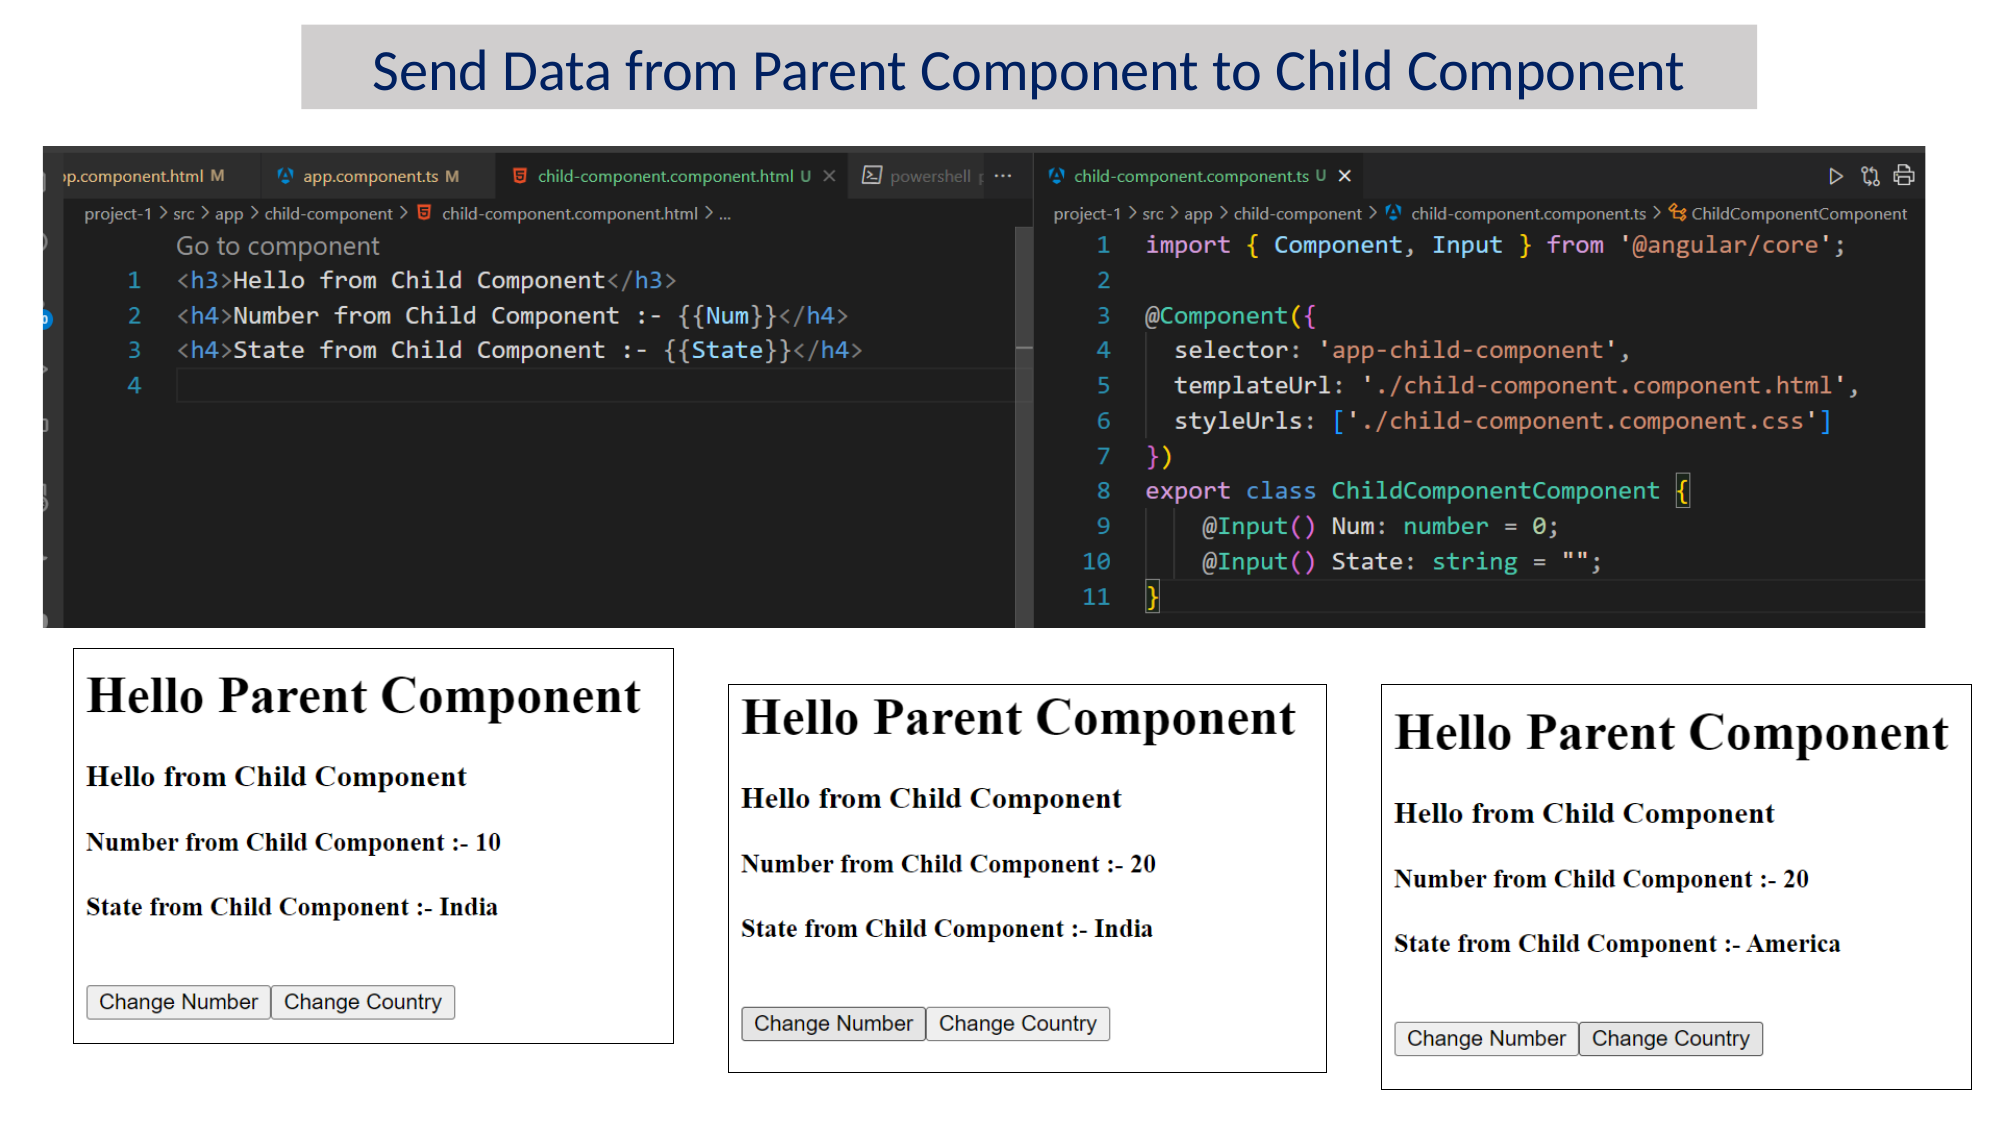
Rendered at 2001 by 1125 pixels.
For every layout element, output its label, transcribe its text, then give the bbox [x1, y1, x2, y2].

picture [727, 684, 1327, 1073]
picture [42, 146, 1926, 628]
picture [73, 648, 674, 1044]
picture [1381, 684, 1972, 1090]
text_box Send Data from Parent Component to Child Component [301, 24, 1758, 110]
